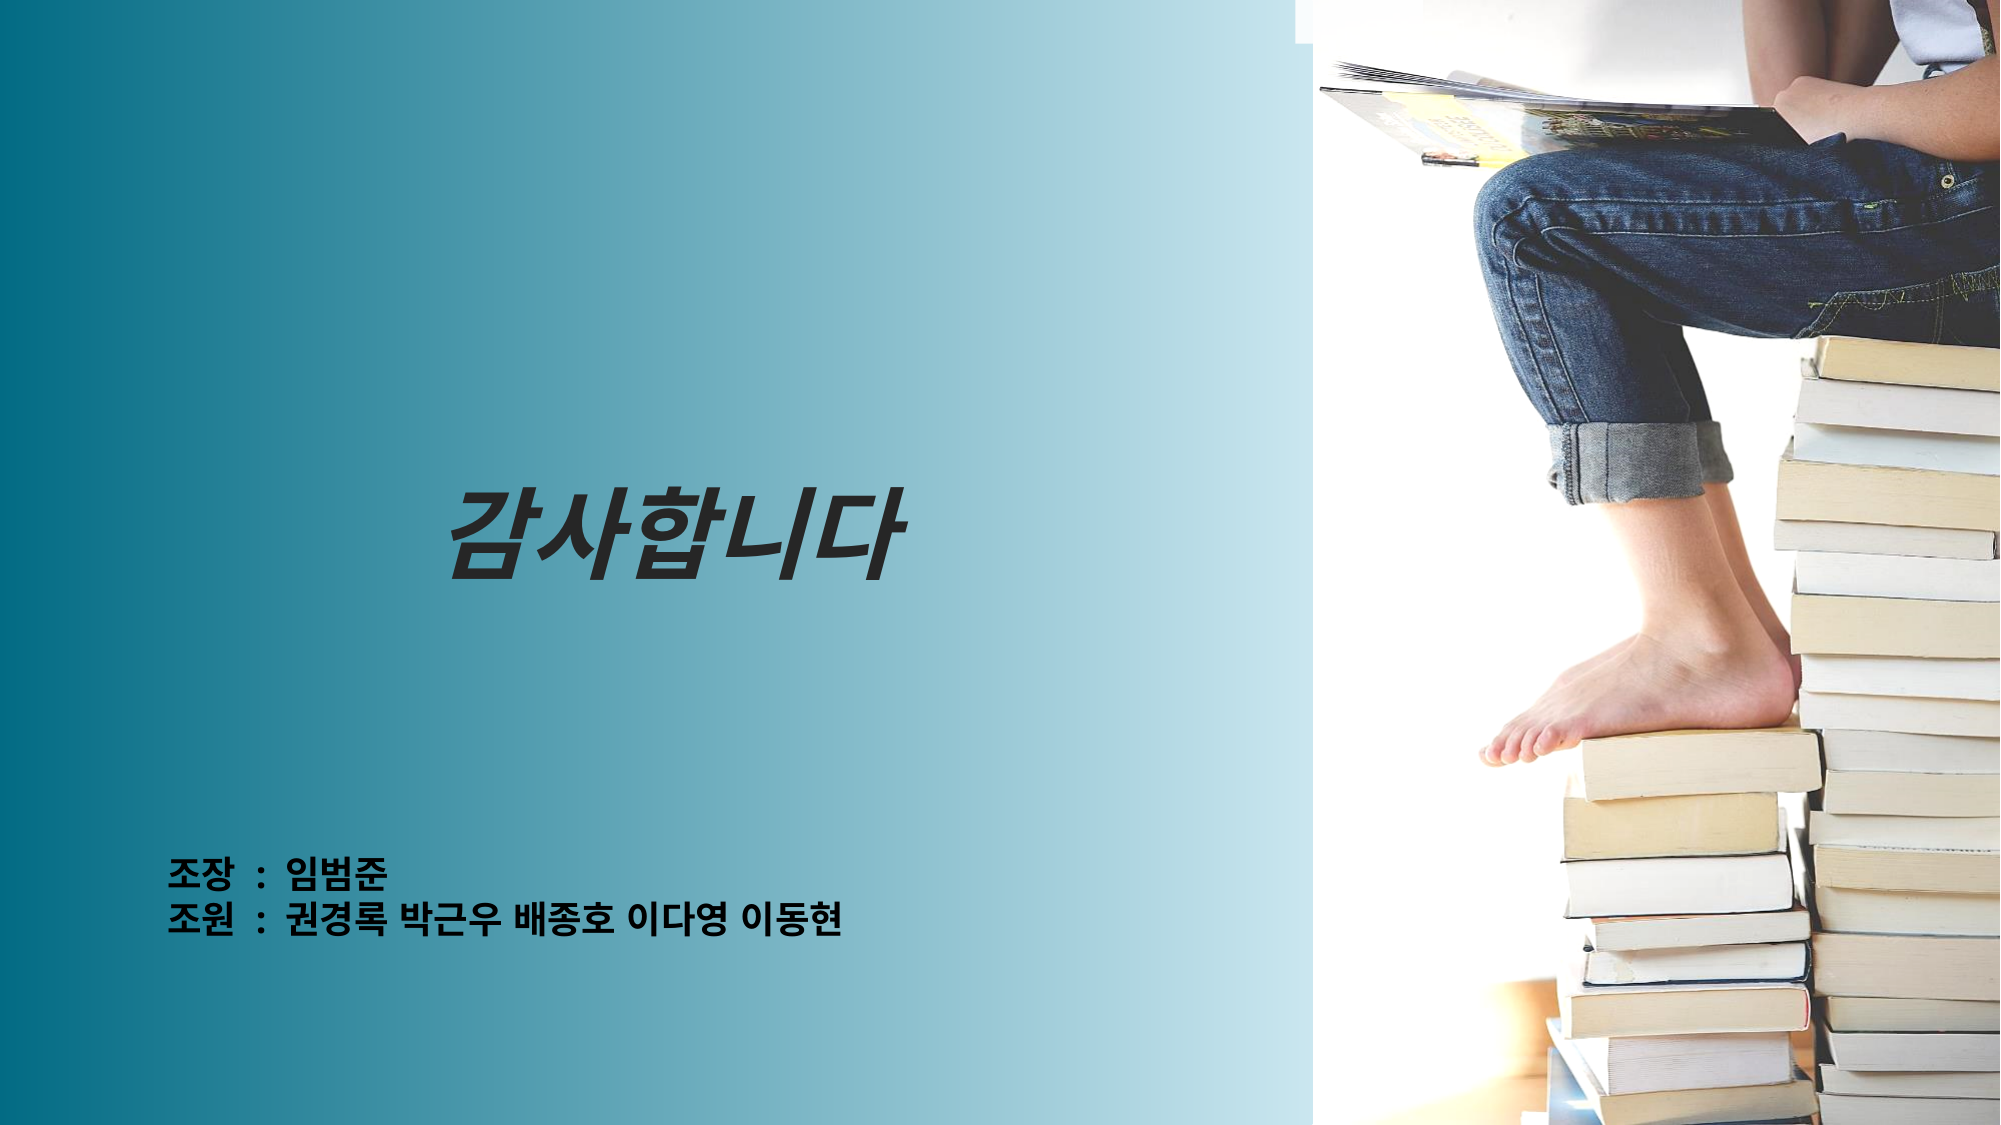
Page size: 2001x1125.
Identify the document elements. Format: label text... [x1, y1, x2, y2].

text_box 감사합니다 [390, 464, 946, 600]
picture [1248, 0, 2000, 1125]
text_box 조장 : 임범준 조원 : 권경록 박근우 배종호 이다영 이동현 [152, 843, 904, 1039]
text_box [0, 0, 1248, 1125]
